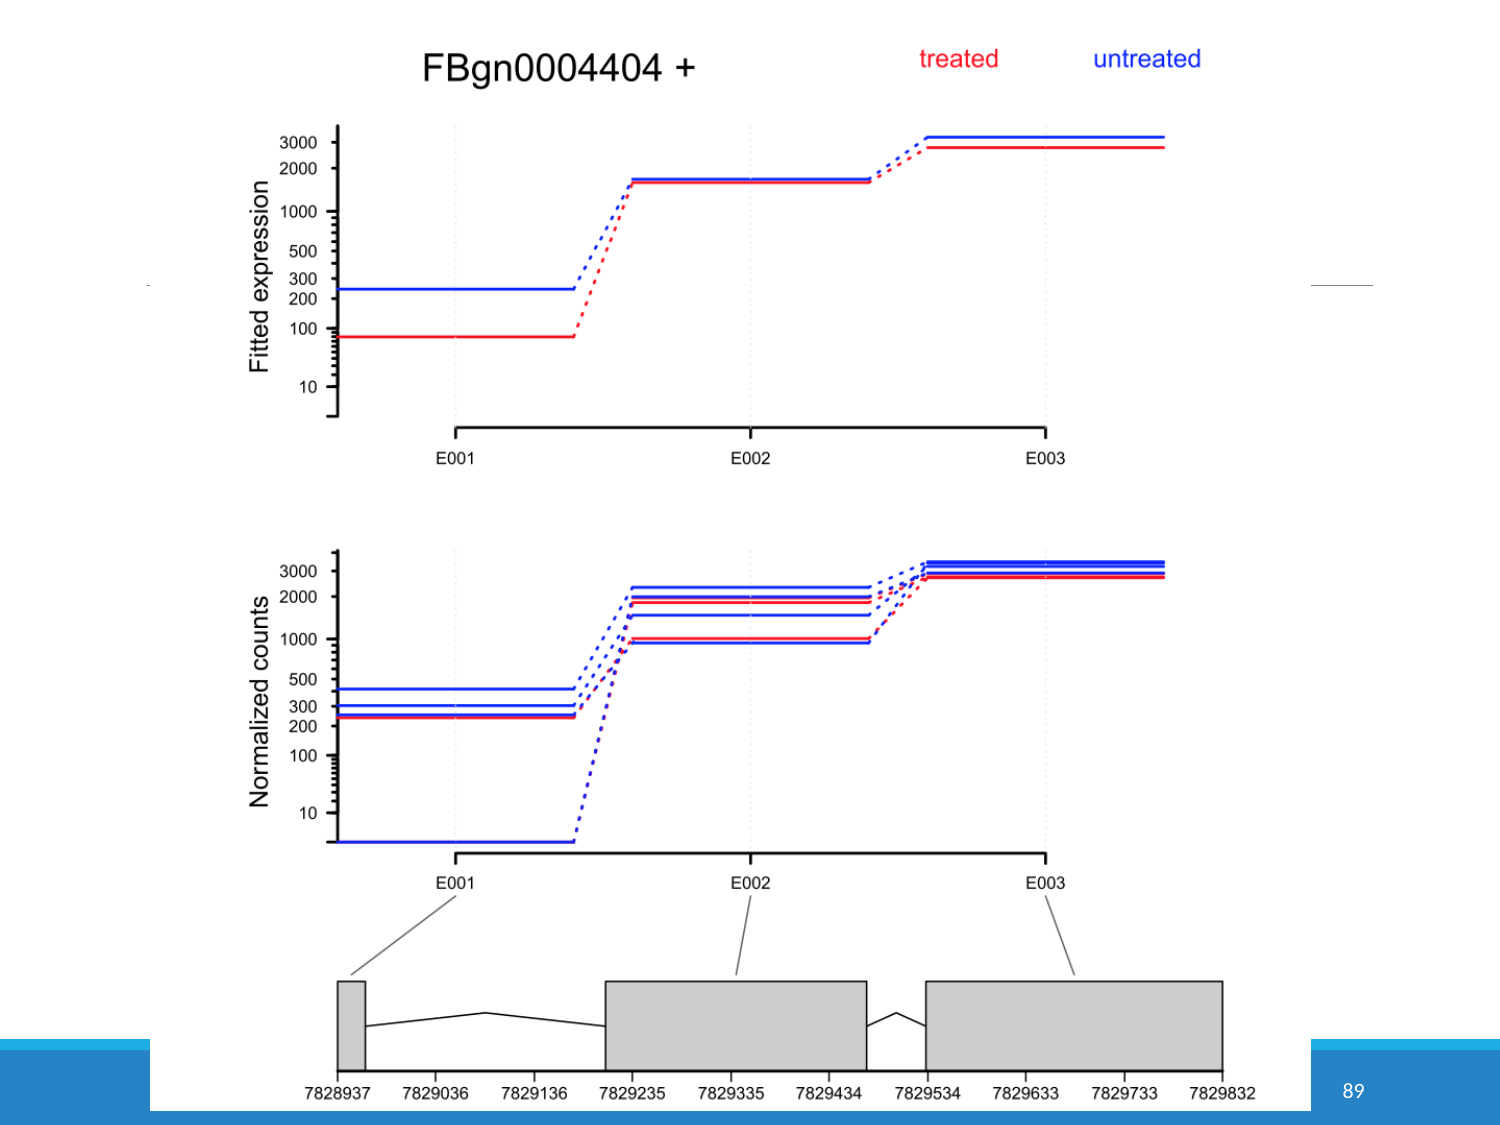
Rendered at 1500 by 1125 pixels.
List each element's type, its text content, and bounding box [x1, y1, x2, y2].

slide_number 89 [1218, 1059, 1380, 1120]
picture [149, 0, 1311, 1111]
